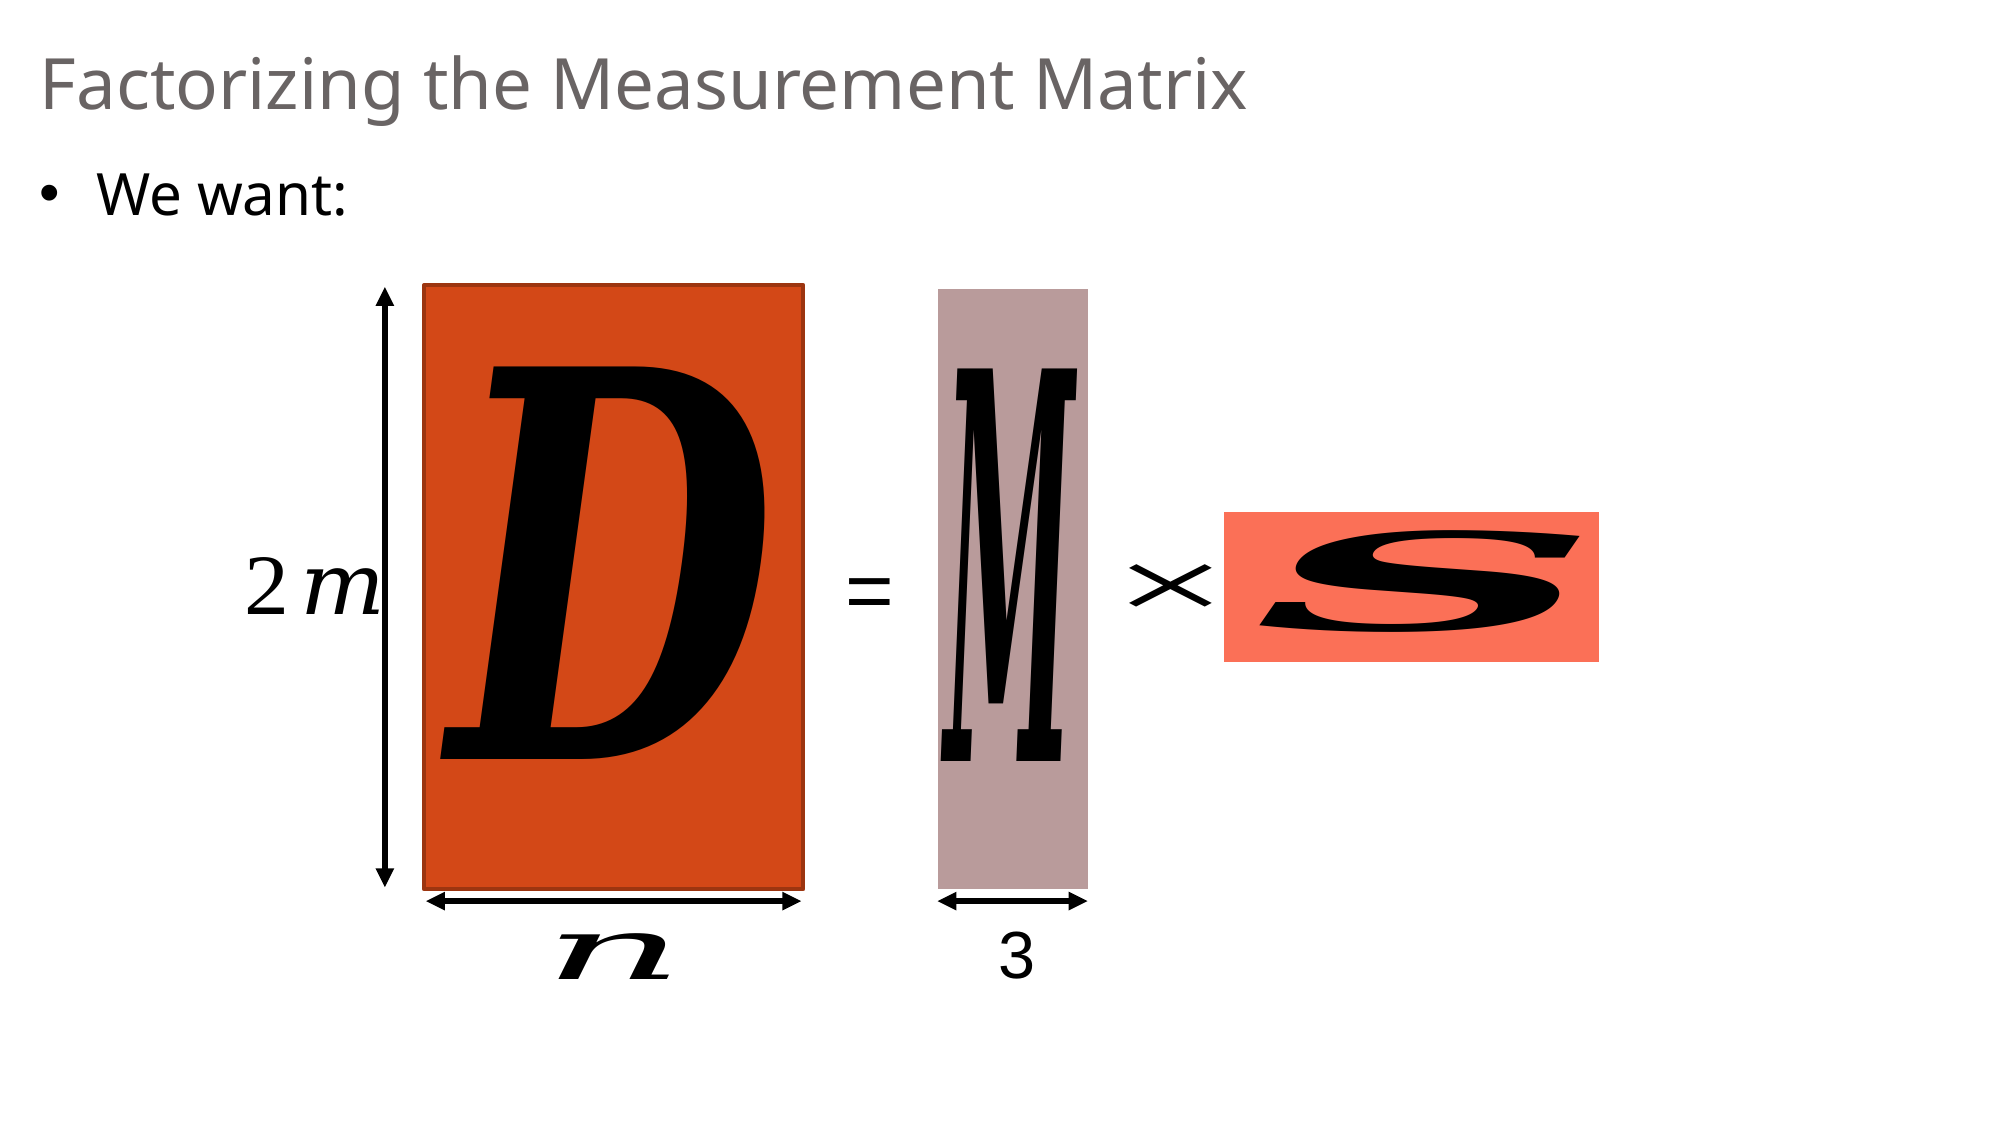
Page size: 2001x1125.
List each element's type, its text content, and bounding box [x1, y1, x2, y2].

title Factorizing the Measurement Matrix [24, 12, 1976, 149]
text_box = [801, 529, 938, 644]
list We want: [24, 149, 1976, 1013]
text_box 3 [947, 904, 1088, 999]
